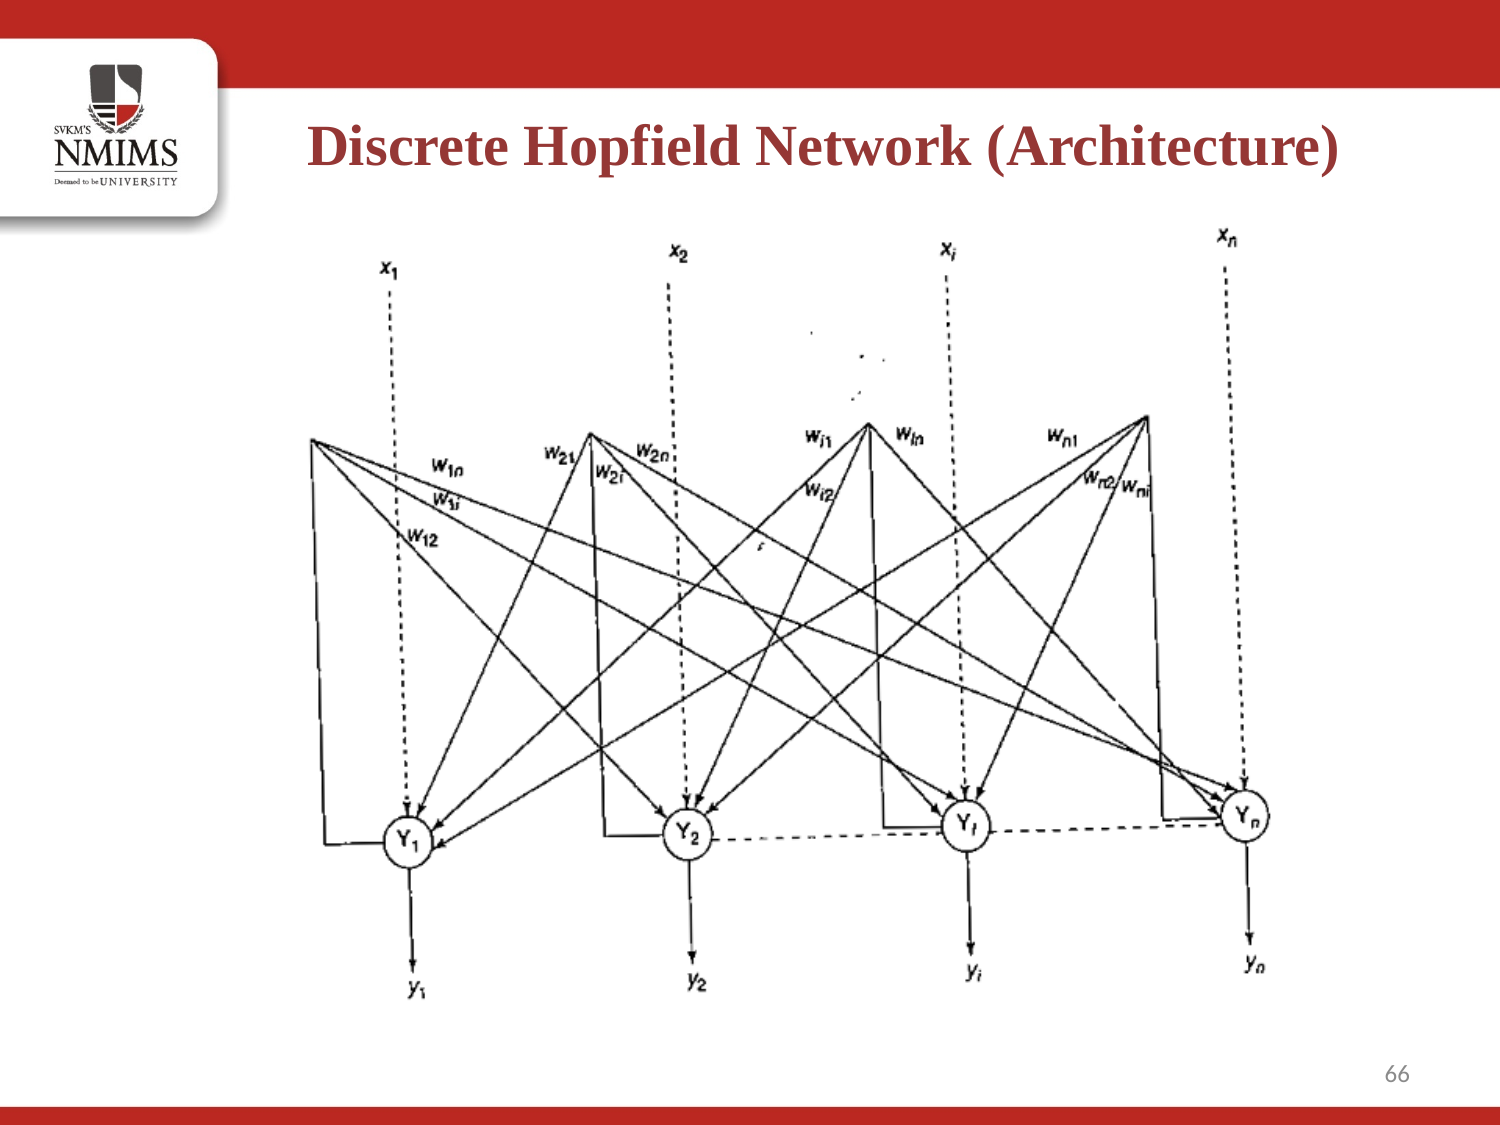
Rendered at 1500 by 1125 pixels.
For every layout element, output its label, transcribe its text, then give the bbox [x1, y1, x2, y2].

picture [0, 0, 1500, 1125]
text_box Discrete Hopfield Network (Architecture) [237, 99, 1425, 185]
slide_number 66 [1074, 1042, 1425, 1103]
